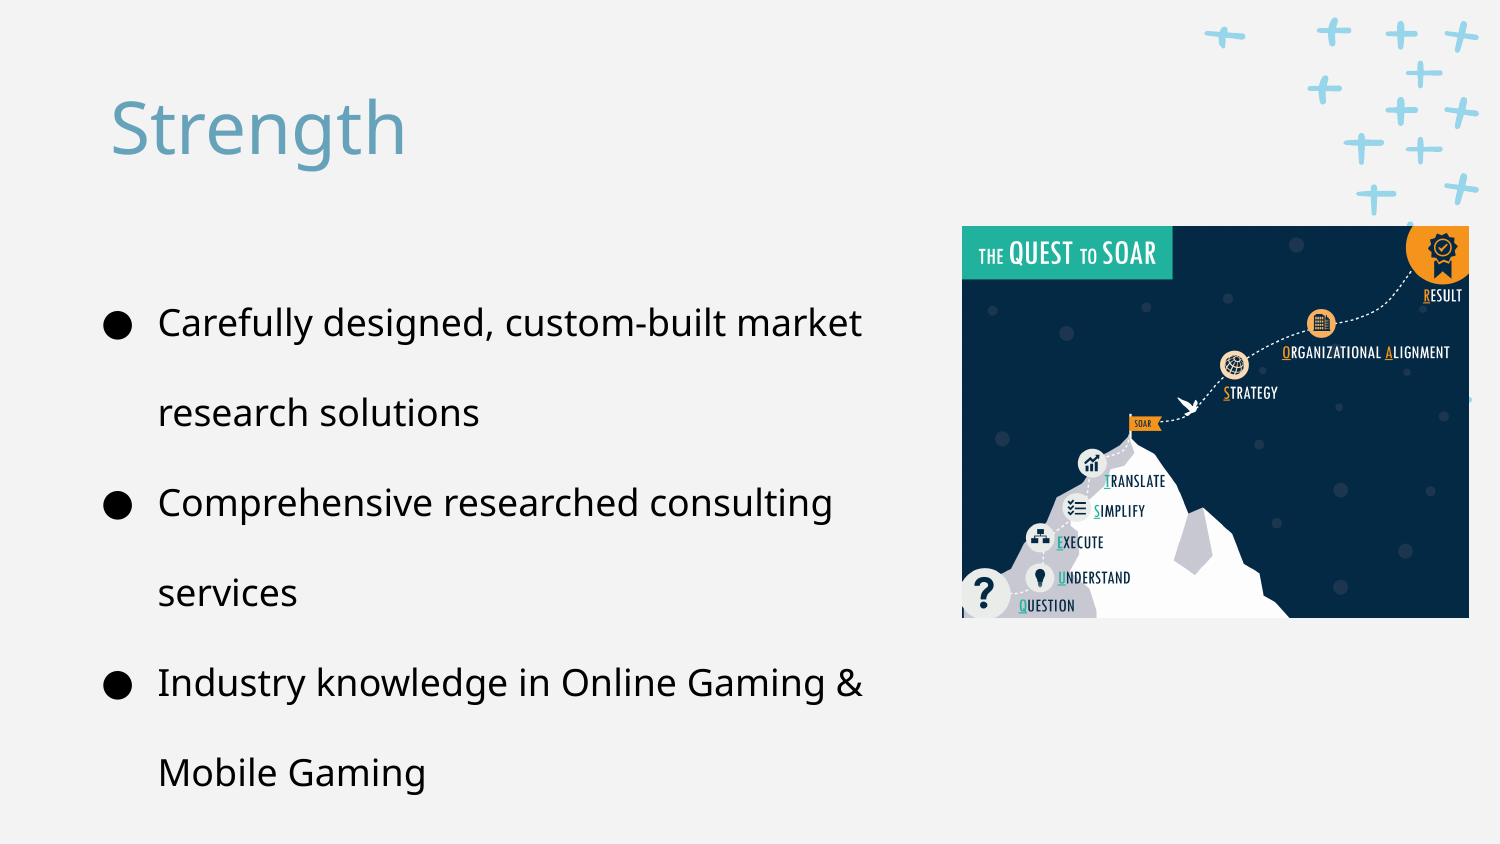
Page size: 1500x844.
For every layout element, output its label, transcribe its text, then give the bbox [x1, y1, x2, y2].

text_box Carefully designed, custom-built market research solutions Comprehensive researched consulting services Industry knowledge in Online Gaming & Mobile Gaming [67, 238, 957, 680]
title Strength [95, 66, 1375, 187]
picture [962, 226, 1469, 618]
